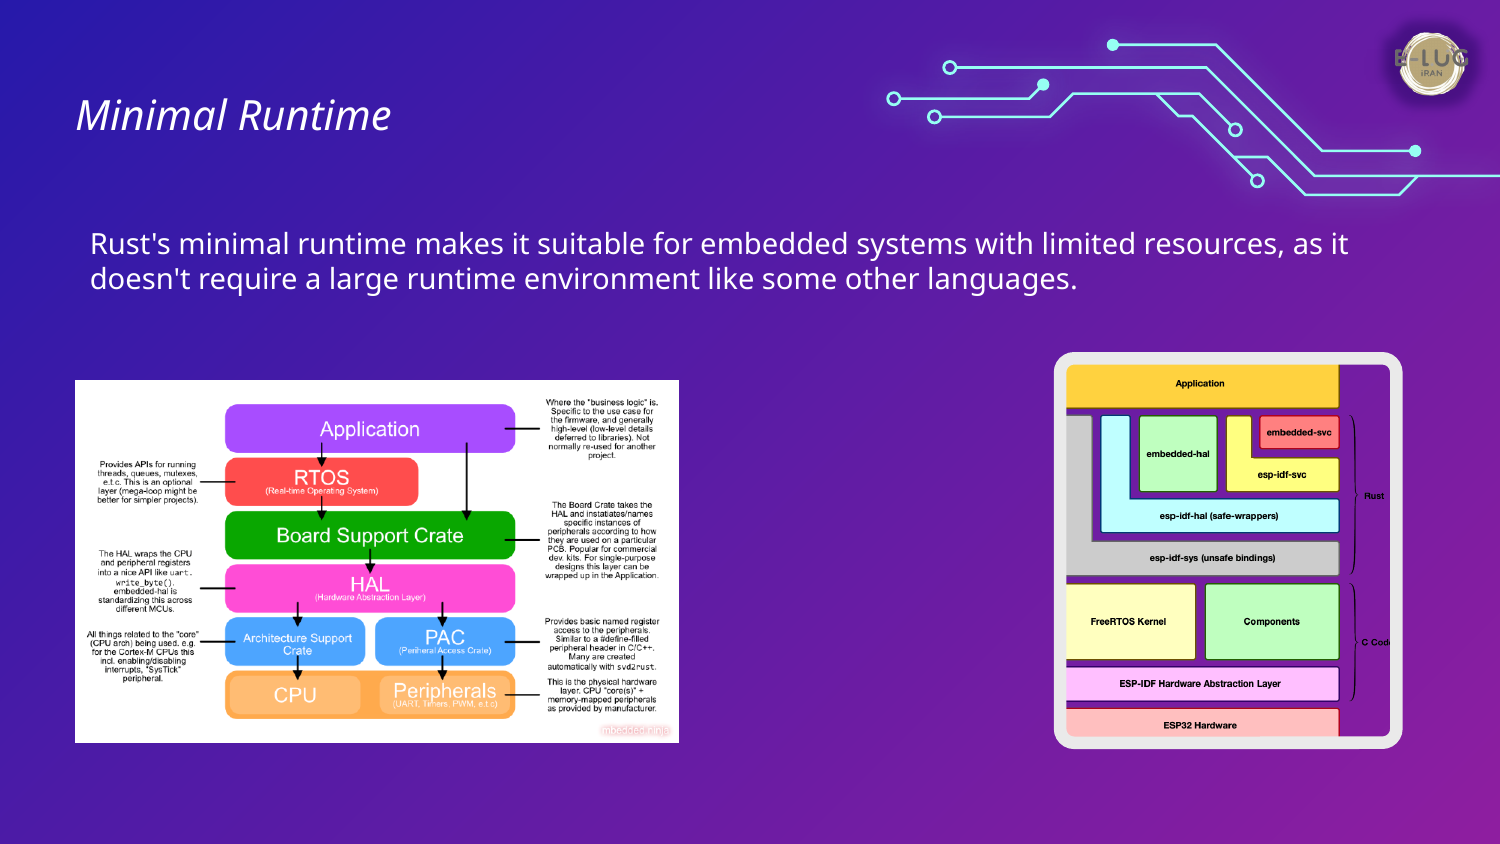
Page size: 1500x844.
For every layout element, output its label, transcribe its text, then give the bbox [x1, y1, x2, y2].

text_box Rust's minimal runtime makes it suitable for embedded systems with limited resources, as it doesn't require a large runtime environment like some other languages. [75, 217, 1109, 303]
text_box Rust's minimal runtime makes it suitable for embedded systems with limited resources, as it doesn't require a large runtime environment like some other languages. [1277, 217, 1422, 303]
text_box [1114, 0, 1273, 356]
picture [1385, 22, 1479, 107]
title Minimal Runtime [75, 88, 843, 183]
picture [74, 380, 679, 743]
picture [1059, 358, 1397, 744]
